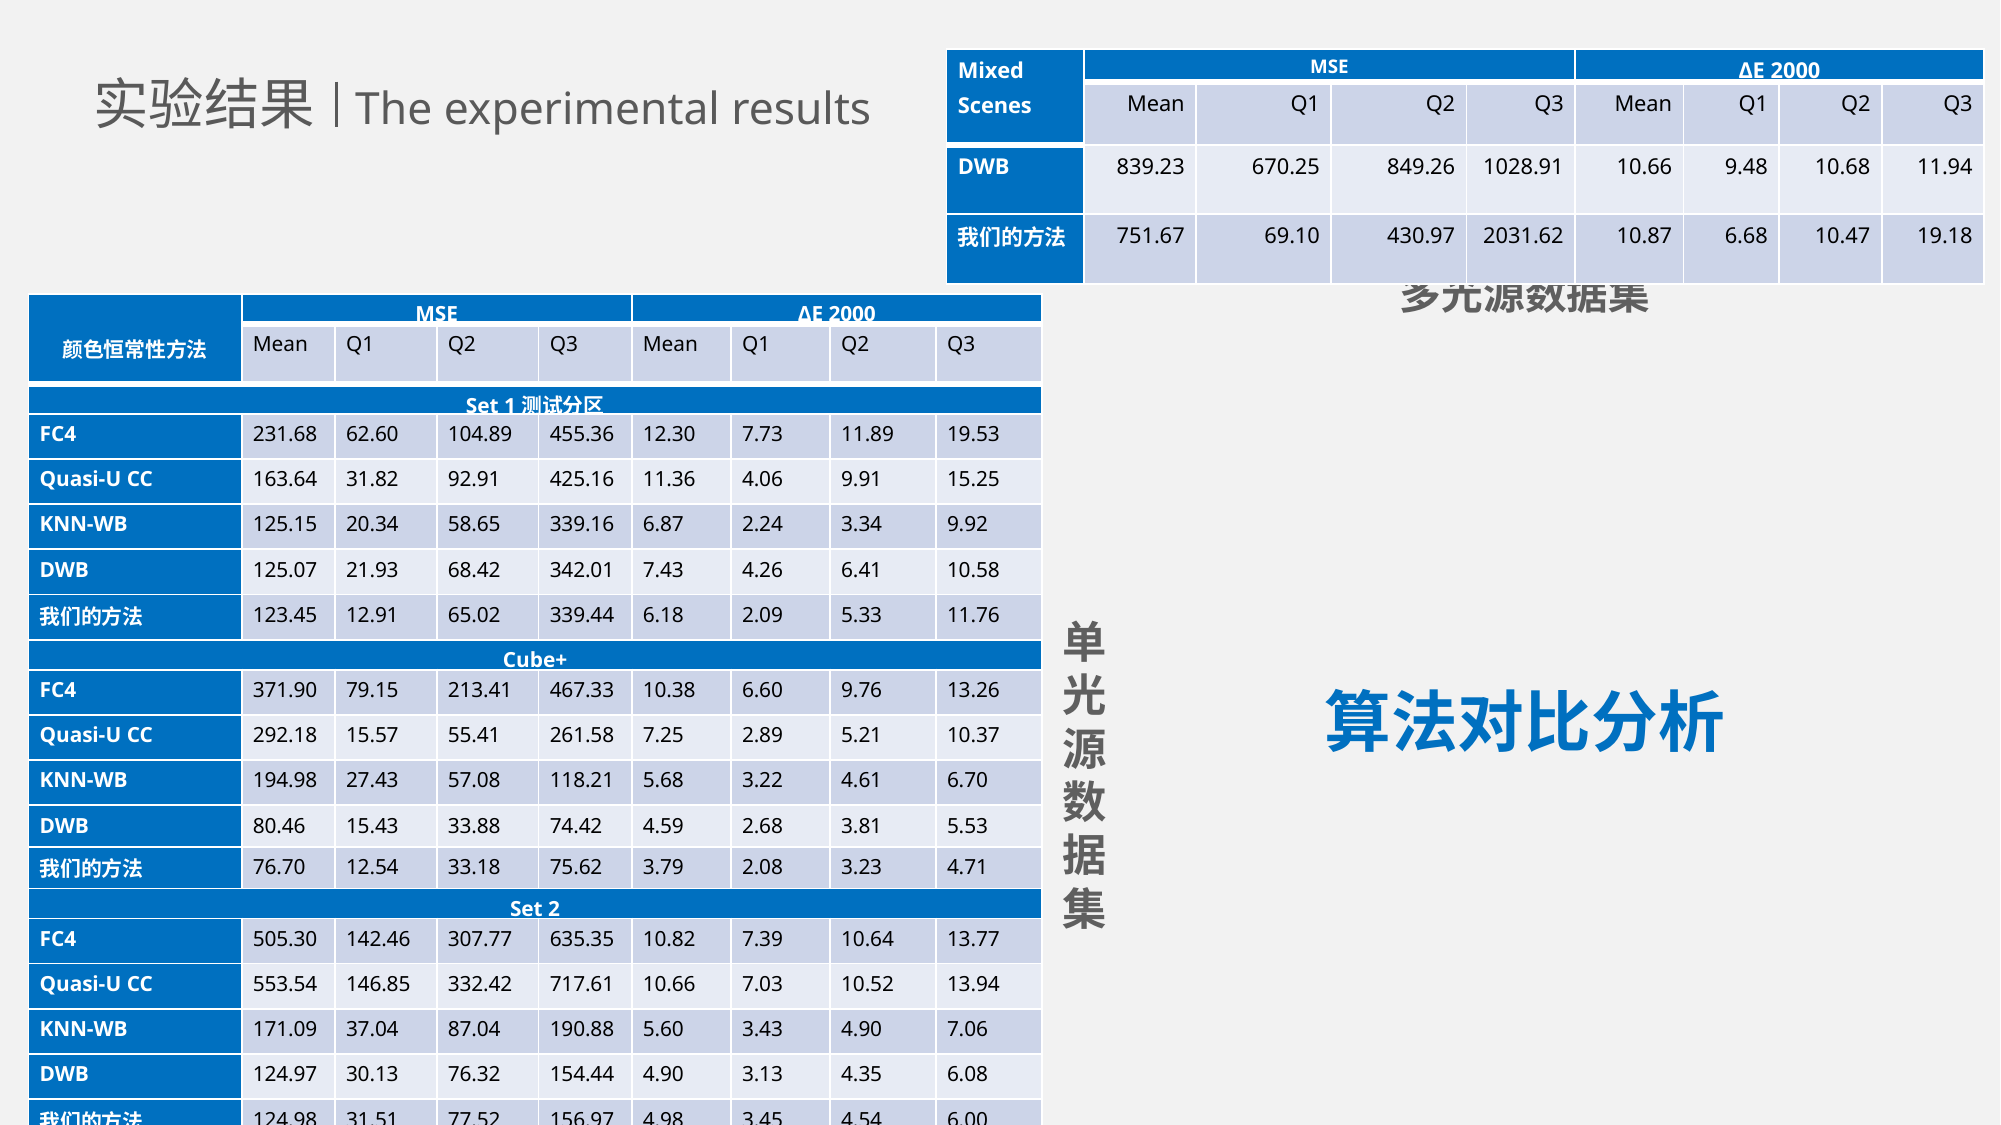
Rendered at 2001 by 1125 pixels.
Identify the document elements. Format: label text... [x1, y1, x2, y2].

table_cell 430.97 [1332, 215, 1466, 283]
table_cell 11.89 [831, 415, 935, 458]
table_cell Q1 [732, 327, 829, 381]
table_cell 7.06 [937, 1010, 1041, 1053]
table_header Mixed Scenes [947, 50, 1083, 142]
table_header ΔE 2000 [633, 295, 1041, 321]
table_cell 261.58 [539, 716, 631, 759]
table_cell Q3 [1467, 85, 1574, 144]
table_cell 55.41 [438, 716, 538, 759]
table_cell 4.90 [831, 1010, 935, 1053]
table_cell 146.85 [336, 964, 436, 1008]
text_box 算法对比分析 [1309, 672, 1745, 768]
table_cell 3.13 [732, 1055, 829, 1098]
table_cell 9.48 [1684, 146, 1778, 213]
table_cell Q2 [1332, 85, 1466, 144]
table_cell 65.02 [438, 595, 538, 639]
table_cell 2.68 [732, 806, 829, 846]
table_cell DWB [947, 148, 1083, 213]
table_header ΔE 2000 [1576, 50, 1983, 79]
table_cell FC4 [29, 919, 241, 963]
table_cell 425.16 [539, 460, 631, 503]
table_cell Mean [1576, 85, 1683, 144]
table_cell Q2 [1780, 85, 1881, 144]
table_cell FC4 [29, 671, 241, 714]
table_cell 3.43 [732, 1010, 829, 1053]
table_cell 87.04 [438, 1010, 538, 1053]
table_header MSE [1085, 50, 1574, 79]
table_cell 21.93 [336, 550, 436, 594]
table_cell 76.70 [243, 848, 334, 888]
table_cell 6.41 [831, 550, 935, 594]
table_cell 92.91 [438, 460, 538, 503]
table_cell 80.46 [243, 806, 334, 846]
table_cell Mean [243, 327, 334, 381]
text_box 多光源数据集 [1385, 285, 1670, 326]
table_cell 11.94 [1883, 146, 1983, 213]
table_cell KNN-WB [29, 1010, 241, 1053]
table_cell 3.79 [633, 848, 730, 888]
table_cell 670.25 [1197, 146, 1330, 213]
table_cell 3.22 [732, 761, 829, 804]
table_cell DWB [29, 1055, 241, 1098]
table_cell 12.30 [633, 415, 730, 458]
table_cell Mean [1085, 85, 1195, 144]
table_cell 123.45 [243, 595, 334, 639]
table_cell 5.33 [831, 595, 935, 639]
table_cell 10.64 [831, 919, 935, 963]
table_cell 307.77 [438, 919, 538, 963]
table_cell 124.97 [243, 1055, 334, 1098]
table_cell Q2 [438, 327, 538, 381]
table_cell 332.42 [438, 964, 538, 1008]
table_cell KNN-WB [29, 505, 241, 548]
table_cell 104.89 [438, 415, 538, 458]
table_cell 2031.62 [1467, 215, 1574, 283]
table_cell 9.91 [831, 460, 935, 503]
table_cell 15.25 [937, 460, 1041, 503]
table_cell 10.47 [1780, 215, 1881, 283]
table_cell 4.98 [633, 1100, 730, 1125]
table_cell 751.67 [1085, 215, 1195, 283]
table_cell 231.68 [243, 415, 334, 458]
table_cell 2.09 [732, 595, 829, 639]
table_cell 7.73 [732, 415, 829, 458]
table_cell 13.94 [937, 964, 1041, 1008]
table_cell 20.34 [336, 505, 436, 548]
table_cell Q3 [539, 327, 631, 381]
table_cell Q1 [1197, 85, 1330, 144]
table_cell 849.26 [1332, 146, 1466, 213]
table_cell 3.23 [831, 848, 935, 888]
table_cell 10.87 [1576, 215, 1683, 283]
table_cell 10.52 [831, 964, 935, 1008]
table_cell DWB [29, 550, 241, 594]
table_cell Q2 [831, 327, 935, 381]
table_cell 125.15 [243, 505, 334, 548]
table_cell Set 1测试分区 [29, 387, 1041, 413]
table_cell 74.42 [539, 806, 631, 846]
table_cell 我们的方法 [29, 1100, 241, 1125]
table_cell 5.68 [633, 761, 730, 804]
table_cell 6.18 [633, 595, 730, 639]
table_cell 31.51 [336, 1100, 436, 1125]
table_cell Q1 [1684, 85, 1778, 144]
table_cell 30.13 [336, 1055, 436, 1098]
table_cell 2.08 [732, 848, 829, 888]
table_cell 我们的方法 [947, 215, 1083, 283]
table_cell 7.39 [732, 919, 829, 963]
table_cell 5.21 [831, 716, 935, 759]
table_cell 125.07 [243, 550, 334, 594]
table_cell 6.08 [937, 1055, 1041, 1098]
table_cell Mean [633, 327, 730, 381]
table_cell 10.66 [633, 964, 730, 1008]
table_cell 19.18 [1883, 215, 1983, 283]
table_cell 12.91 [336, 595, 436, 639]
table_cell 194.98 [243, 761, 334, 804]
table_cell 5.60 [633, 1010, 730, 1053]
table_cell 10.58 [937, 550, 1041, 594]
table_cell 2.89 [732, 716, 829, 759]
table_cell 75.62 [539, 848, 631, 888]
table_cell 171.09 [243, 1010, 334, 1053]
table_cell 13.26 [937, 671, 1041, 714]
table_cell 455.36 [539, 415, 631, 458]
table_cell Set 2 [29, 889, 1041, 918]
table_cell 33.88 [438, 806, 538, 846]
table_cell 10.37 [937, 716, 1041, 759]
table_cell 27.43 [336, 761, 436, 804]
table_cell 我们的方法 [29, 848, 241, 888]
table_cell 190.88 [539, 1010, 631, 1053]
table_cell 4.90 [633, 1055, 730, 1098]
table_cell 6.87 [633, 505, 730, 548]
table_cell 19.53 [937, 415, 1041, 458]
table_cell 3.45 [732, 1100, 829, 1125]
table_cell 154.44 [539, 1055, 631, 1098]
table_cell 553.54 [243, 964, 334, 1008]
table_cell 118.21 [539, 761, 631, 804]
table_cell 4.06 [732, 460, 829, 503]
table_cell 33.18 [438, 848, 538, 888]
table_cell 62.60 [336, 415, 436, 458]
table_cell 7.43 [633, 550, 730, 594]
table_cell 76.32 [438, 1055, 538, 1098]
table_cell 339.44 [539, 595, 631, 639]
table_cell 839.23 [1085, 146, 1195, 213]
table_cell KNN-WB [29, 761, 241, 804]
table_cell 7.25 [633, 716, 730, 759]
table_cell 342.01 [539, 550, 631, 594]
table_cell 9.76 [831, 671, 935, 714]
table_cell 213.41 [438, 671, 538, 714]
table_cell Q1 [336, 327, 436, 381]
table_cell 717.61 [539, 964, 631, 1008]
table_cell 4.26 [732, 550, 829, 594]
table_cell 6.60 [732, 671, 829, 714]
table_cell DWB [29, 806, 241, 846]
table_cell 292.18 [243, 716, 334, 759]
table_cell 635.35 [539, 919, 631, 963]
table_cell Quasi-U CC [29, 964, 241, 1008]
table_cell 4.61 [831, 761, 935, 804]
table_cell 11.36 [633, 460, 730, 503]
text_box The experimental results [340, 72, 887, 142]
table_cell 57.08 [438, 761, 538, 804]
table_cell 13.77 [937, 919, 1041, 963]
table_cell 467.33 [539, 671, 631, 714]
table_cell 6.70 [937, 761, 1041, 804]
table_cell 505.30 [243, 919, 334, 963]
table_cell 31.82 [336, 460, 436, 503]
table_cell 124.98 [243, 1100, 334, 1125]
table_cell 68.42 [438, 550, 538, 594]
table_cell 6.00 [937, 1100, 1041, 1125]
table_cell 69.10 [1197, 215, 1330, 283]
table_cell 10.68 [1780, 146, 1881, 213]
table_cell 7.03 [732, 964, 829, 1008]
table_cell 11.76 [937, 595, 1041, 639]
table_cell 58.65 [438, 505, 538, 548]
table_cell 3.81 [831, 806, 935, 846]
table_cell 156.97 [539, 1100, 631, 1125]
table_cell 5.53 [937, 806, 1041, 846]
table_cell 2.24 [732, 505, 829, 548]
table_cell 3.34 [831, 505, 935, 548]
table_cell 4.71 [937, 848, 1041, 888]
table_cell 371.90 [243, 671, 334, 714]
table_cell 4.59 [633, 806, 730, 846]
table_cell 77.52 [438, 1100, 538, 1125]
table_cell 1028.91 [1467, 146, 1574, 213]
table_cell 4.54 [831, 1100, 935, 1125]
table_cell 37.04 [336, 1010, 436, 1053]
text_box 单光源 数据集 [1047, 606, 1126, 942]
table_cell FC4 [29, 415, 241, 458]
table_cell 15.57 [336, 716, 436, 759]
table_cell 142.46 [336, 919, 436, 963]
table_header 颜色恒常性方法 [29, 295, 241, 381]
table_cell 10.66 [1576, 146, 1683, 213]
table_cell Cube+ [29, 641, 1041, 669]
table_cell 6.68 [1684, 215, 1778, 283]
table_cell Quasi-U CC [29, 716, 241, 759]
table_cell 12.54 [336, 848, 436, 888]
table_cell 15.43 [336, 806, 436, 846]
table_header MSE [243, 295, 631, 321]
table_cell 79.15 [336, 671, 436, 714]
table_cell 我们的方法 [29, 595, 241, 639]
table_cell 10.38 [633, 671, 730, 714]
table_cell Q3 [1883, 85, 1983, 144]
text_box 实验结果 [78, 61, 331, 143]
table_cell Quasi-U CC [29, 460, 241, 503]
table_cell 163.64 [243, 460, 334, 503]
table_cell 4.35 [831, 1055, 935, 1098]
table_cell 339.16 [539, 505, 631, 548]
table_cell 10.82 [633, 919, 730, 963]
table_cell 9.92 [937, 505, 1041, 548]
table_cell Q3 [937, 327, 1041, 381]
